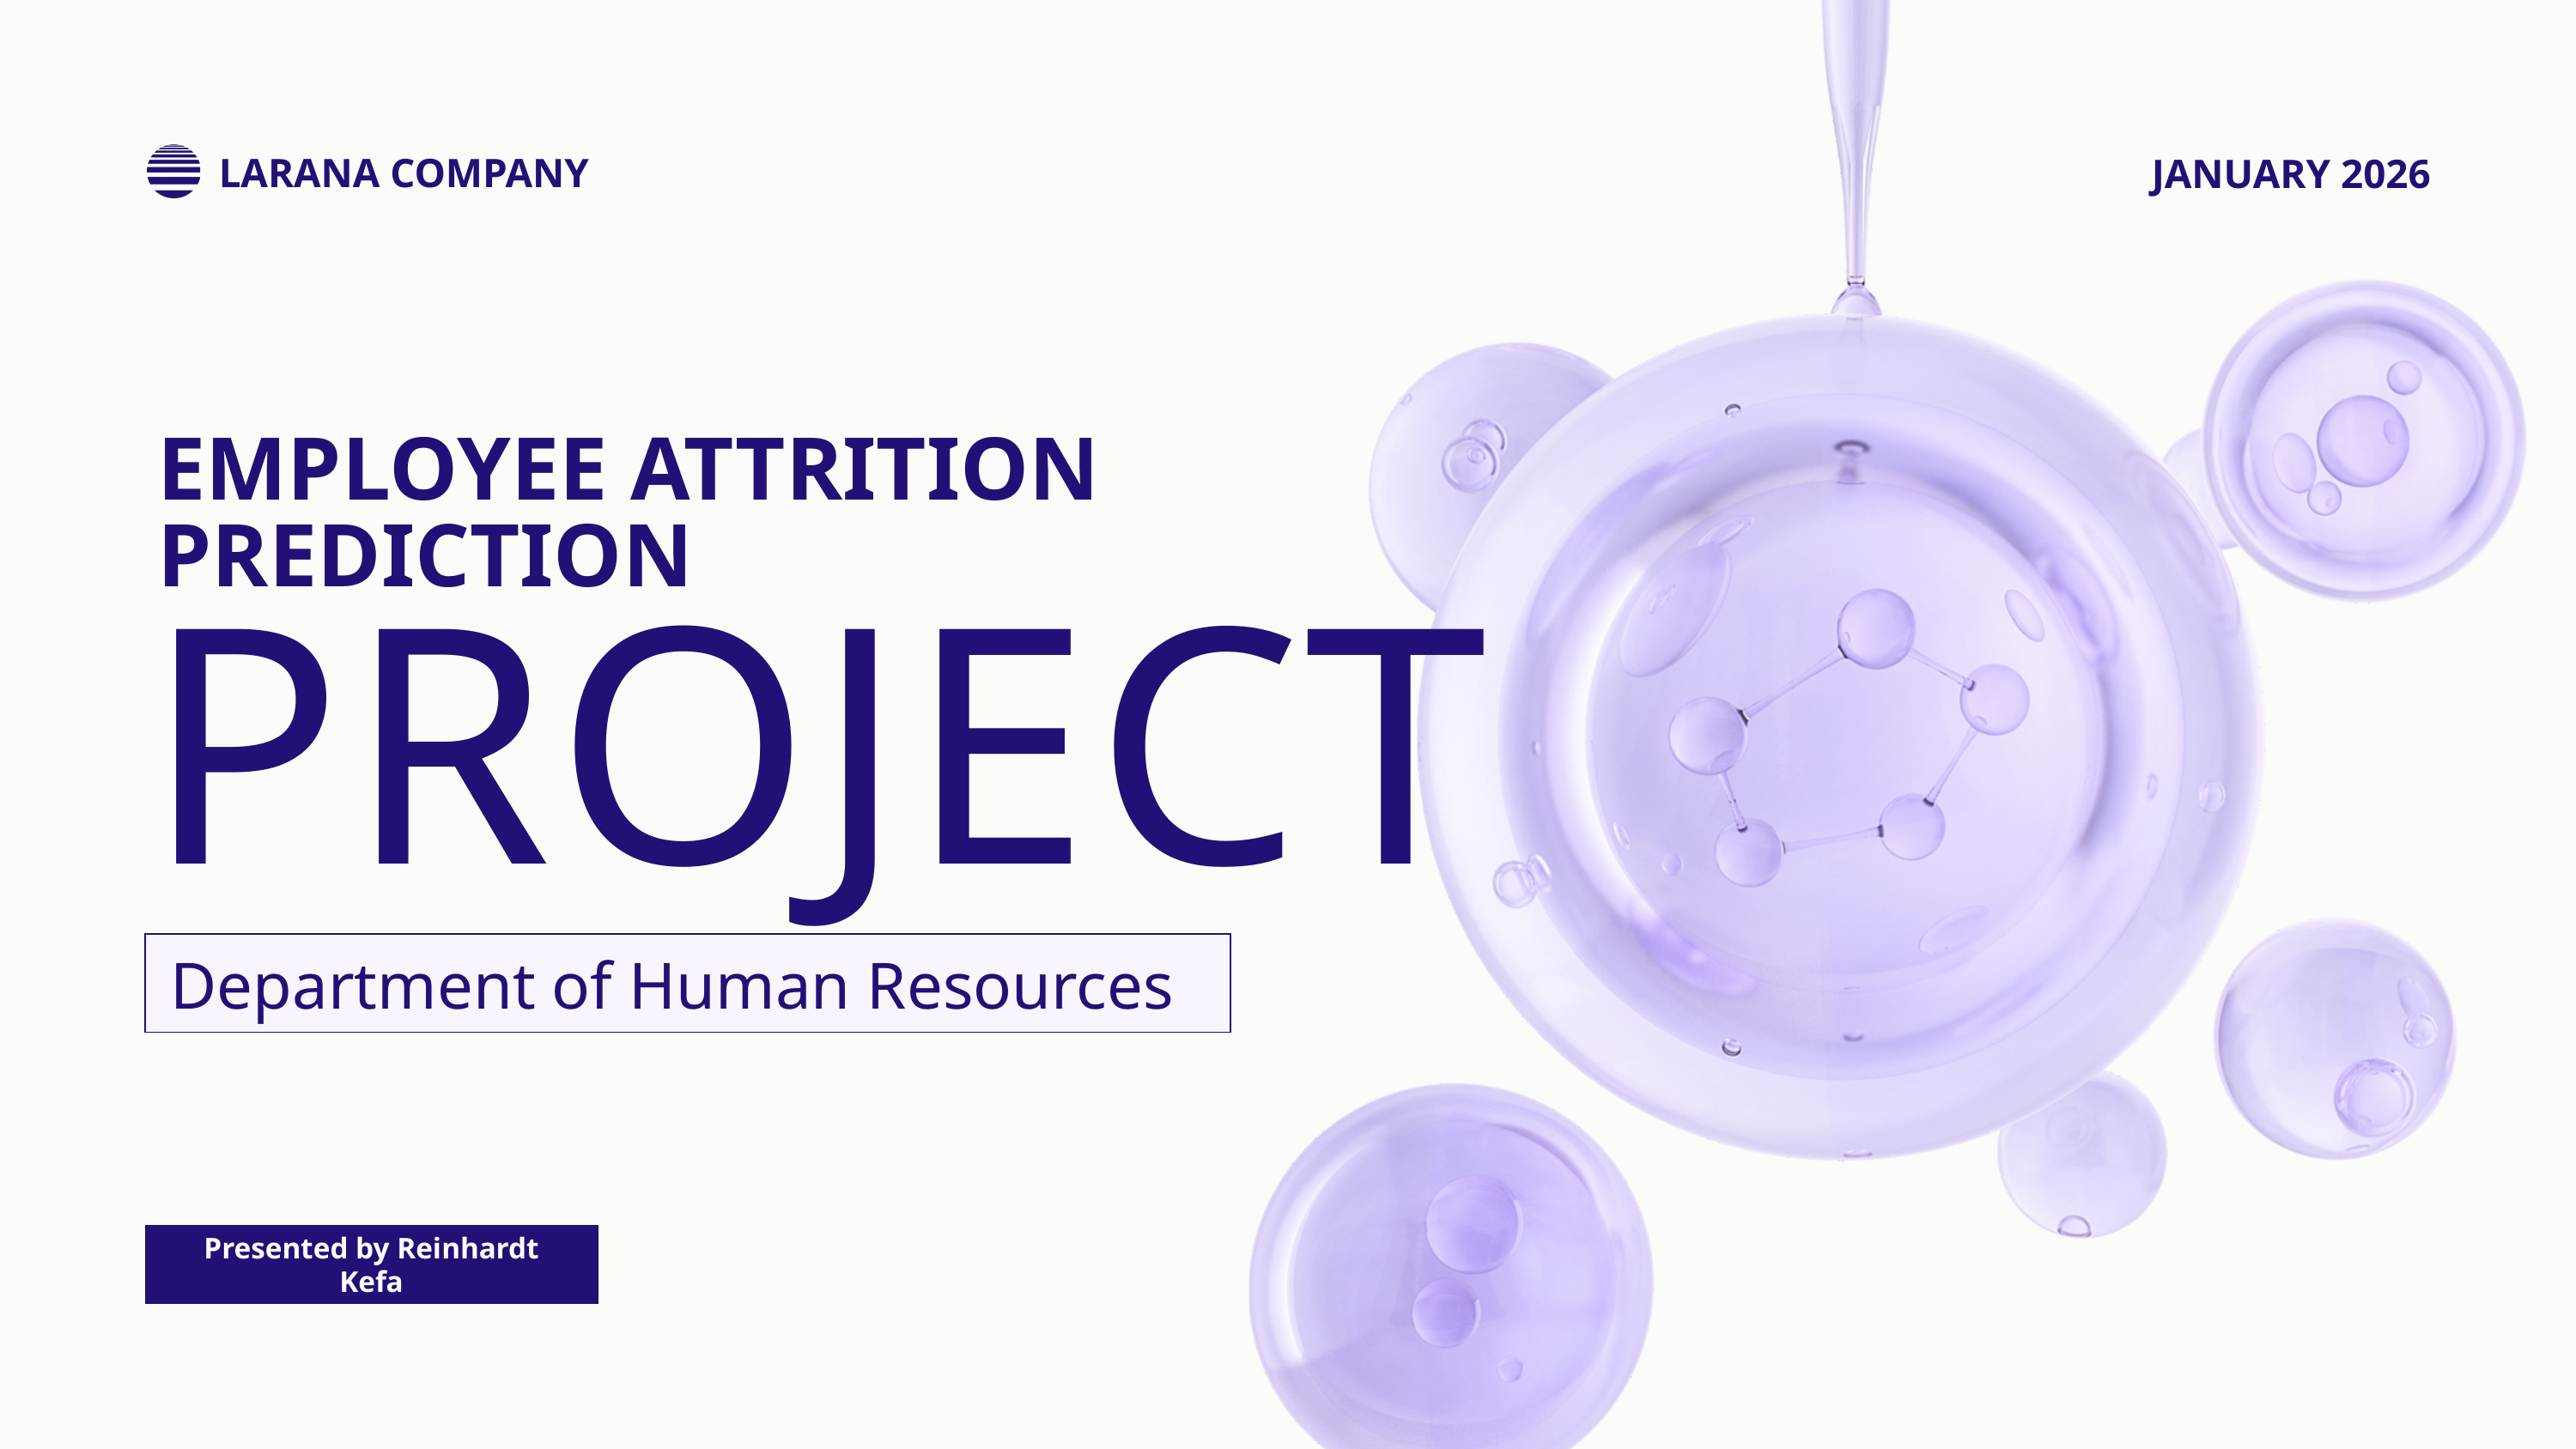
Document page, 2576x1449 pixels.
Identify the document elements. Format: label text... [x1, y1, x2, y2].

text_box EMPLOYEE ATTRITION PREDICTION [157, 431, 1422, 604]
text_box JANUARY 2026 [2043, 150, 2432, 197]
text_box PROJECT [144, 601, 1568, 931]
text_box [144, 933, 1231, 1033]
text_box [1249, 0, 2528, 1449]
text_box [146, 144, 201, 198]
text_box LARANA COMPANY [218, 149, 894, 196]
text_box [144, 1224, 598, 1304]
